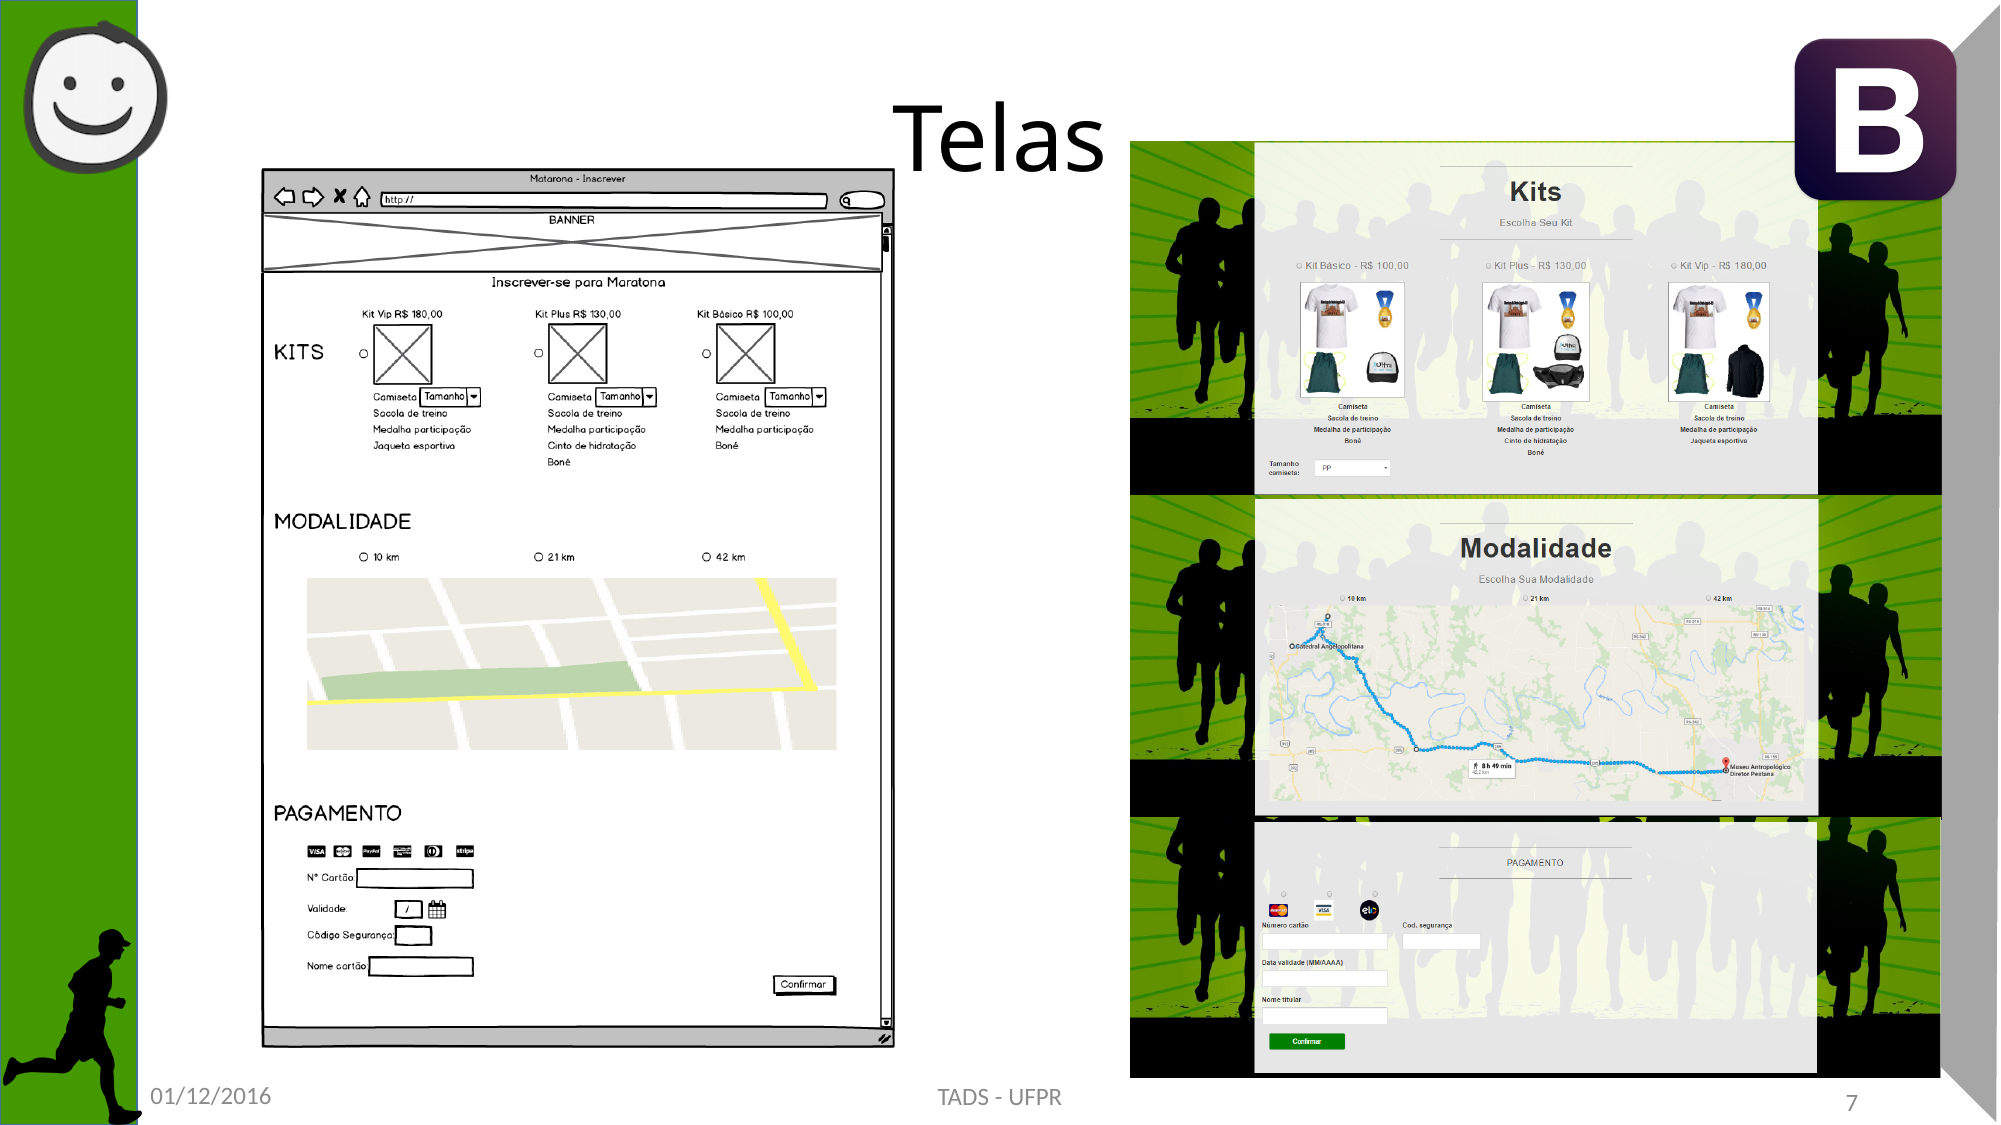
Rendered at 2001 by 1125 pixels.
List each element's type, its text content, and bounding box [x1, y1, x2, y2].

slide_number 7 [1423, 1078, 1874, 1125]
picture [260, 168, 895, 1048]
footer TADS - UFPR [662, 1065, 1338, 1125]
text_box [0, 0, 138, 1125]
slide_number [143, 1065, 586, 1125]
picture [11, 14, 181, 184]
picture [3, 929, 143, 1125]
text_box [1941, 1, 2000, 1125]
title Telas [137, 32, 1788, 251]
picture [1130, 32, 1963, 1078]
